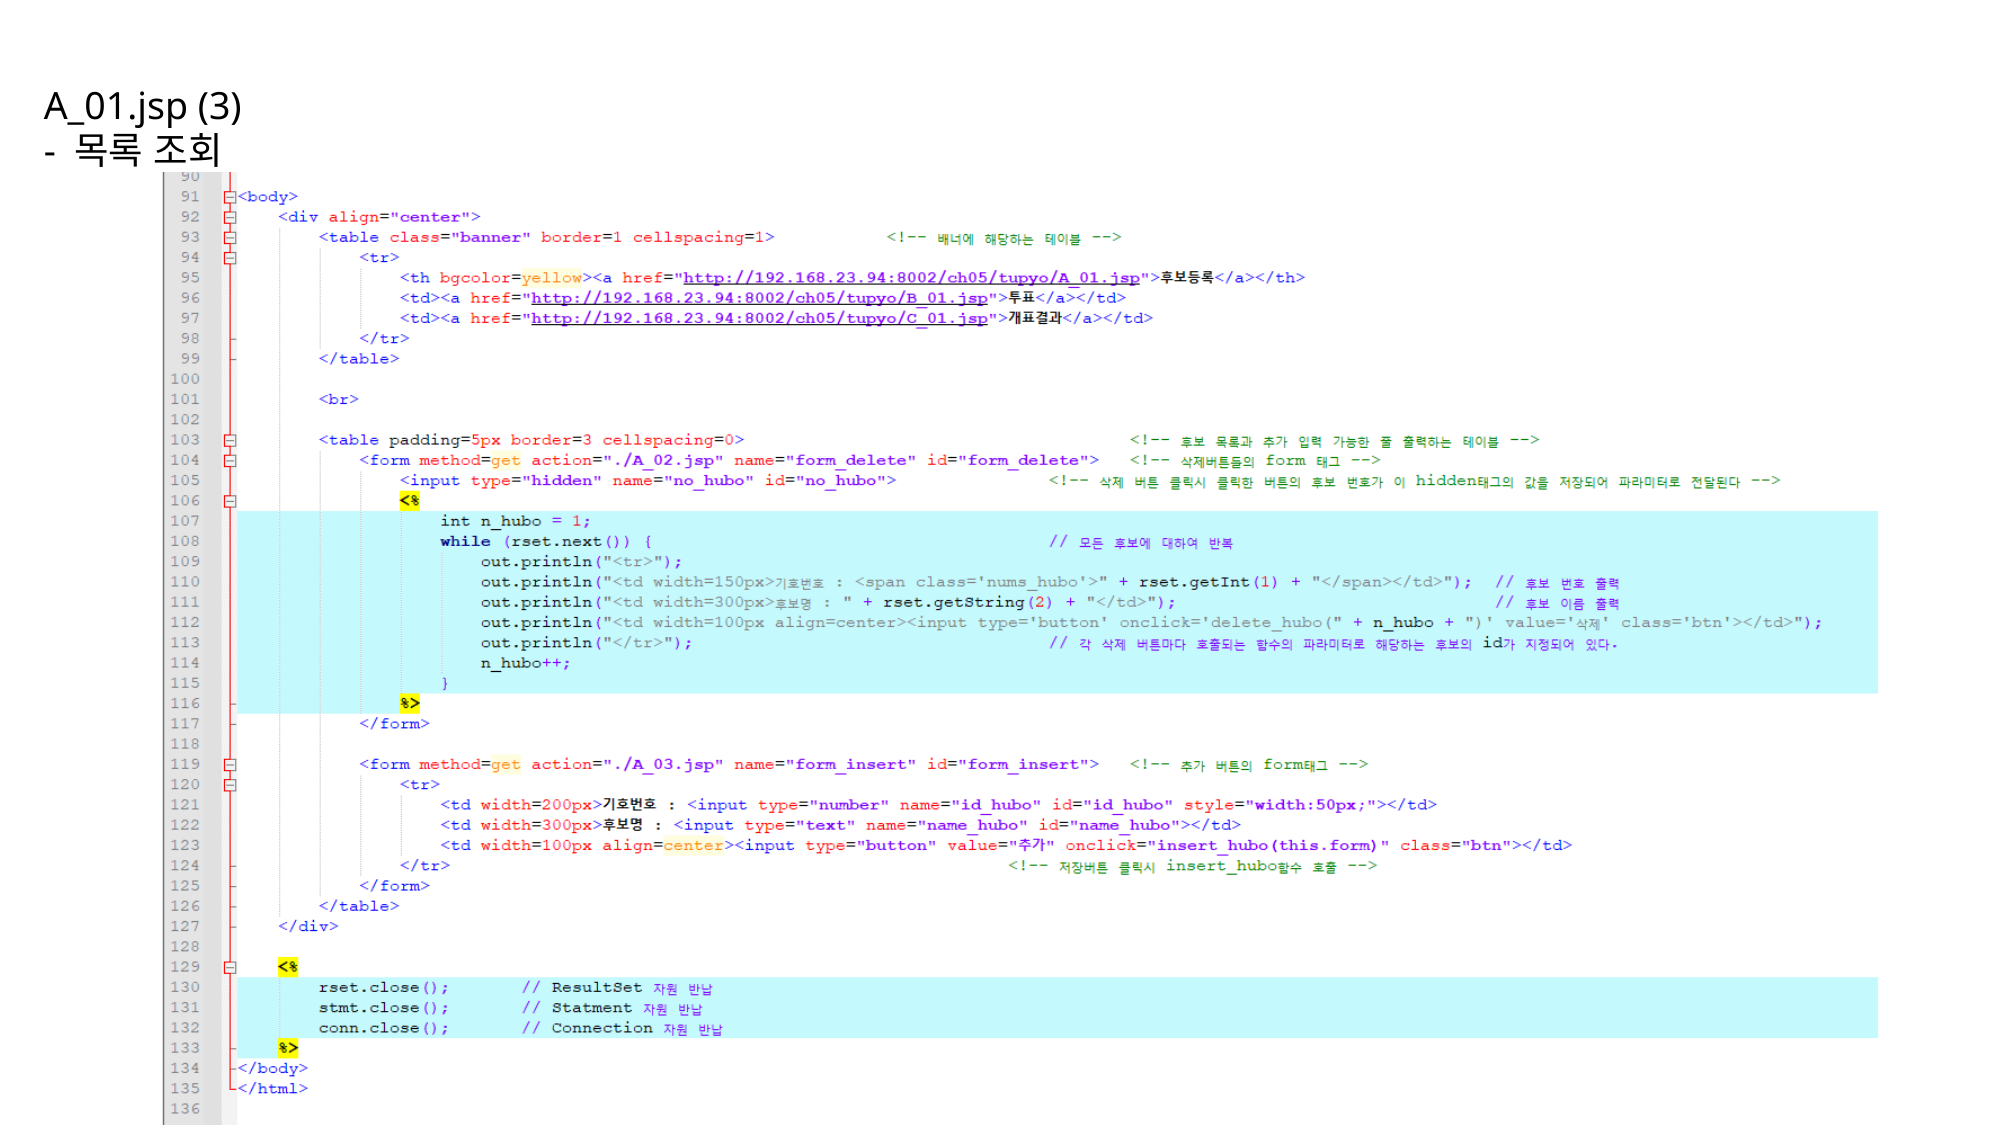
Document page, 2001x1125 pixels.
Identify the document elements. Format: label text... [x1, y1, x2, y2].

picture [162, 172, 1879, 1125]
text_box A_01.jsp (3) - 목록 조회 [28, 74, 257, 179]
